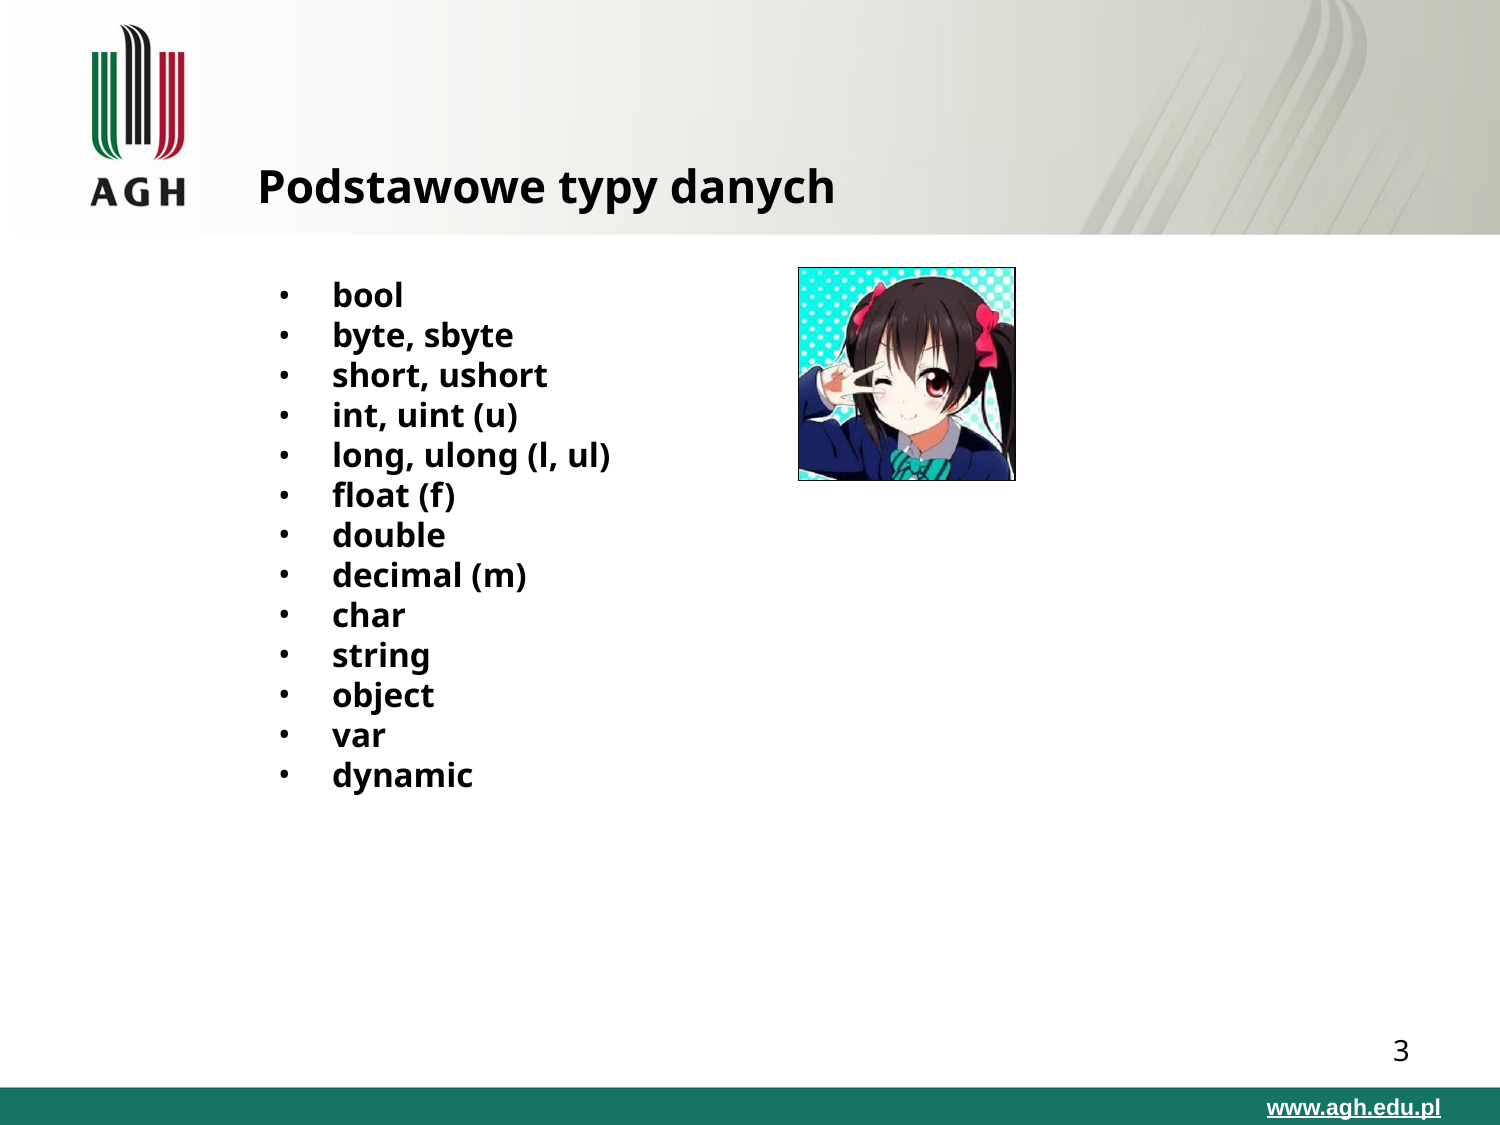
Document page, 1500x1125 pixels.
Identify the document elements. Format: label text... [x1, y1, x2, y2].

slide_number ‹#› [1074, 1024, 1425, 1103]
text_box www.agh.edu.pl [1251, 1084, 1500, 1125]
list bool byte, sbyte short, ushort int, uint (u) long, ulong (l, ul) float (f) double decimal (m) char string object var dynamic [242, 267, 1425, 1005]
title Podstawowe typy danych [242, 137, 1425, 233]
picture [0, 0, 1500, 1125]
